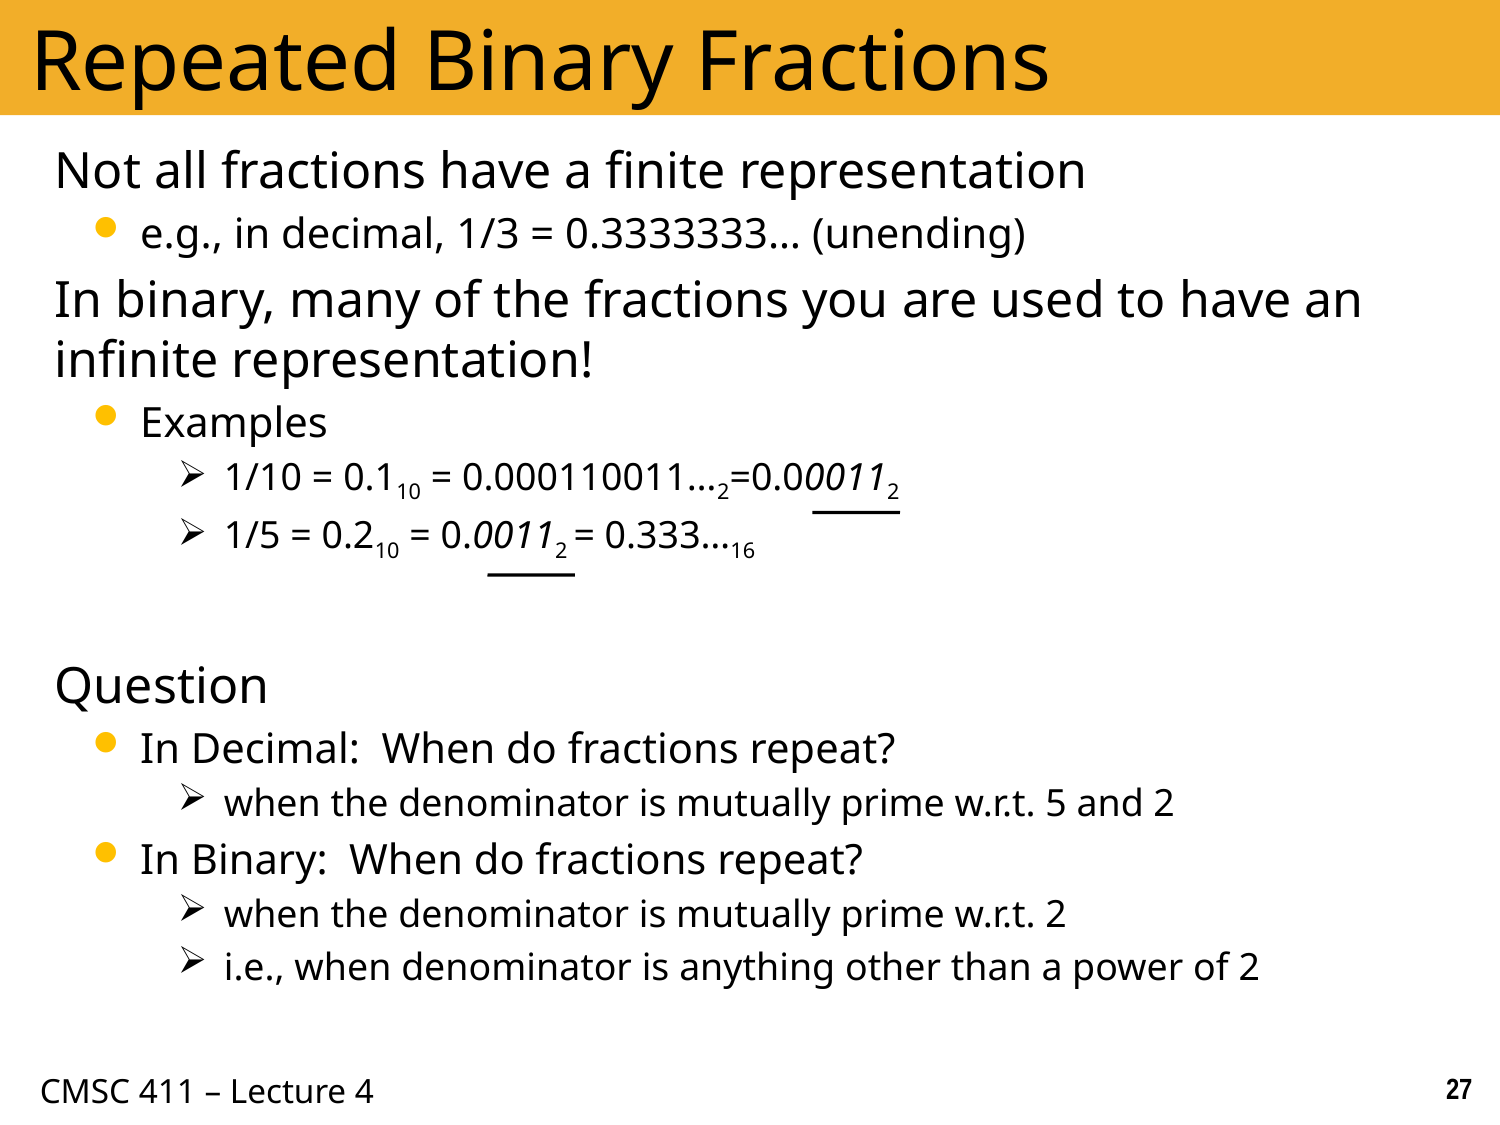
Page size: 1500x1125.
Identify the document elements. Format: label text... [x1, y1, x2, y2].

list Not all fractions have a finite representation e.g., in decimal, 1/3 = 0.3333333… (unending) In binary, many of the fractions you are used to have an infinite representation! Examples 1/10 = 0.110 = 0.000110011…2=0.000112 1/5 = 0.210 = 0.00112 = 0.333…16 Question In Decimal: When do fractions repeat? when the denominator is mutually prime w.r.t. 5 and 2 In Binary: When do fractions repeat? when the denominator is mutually prime w.r.t. 2 i.e., when denominator is anything other than a power of 2 [24, 115, 1463, 1051]
slide_number 27 [1424, 1062, 1488, 1113]
title Repeated Binary Fractions [0, 0, 1500, 116]
